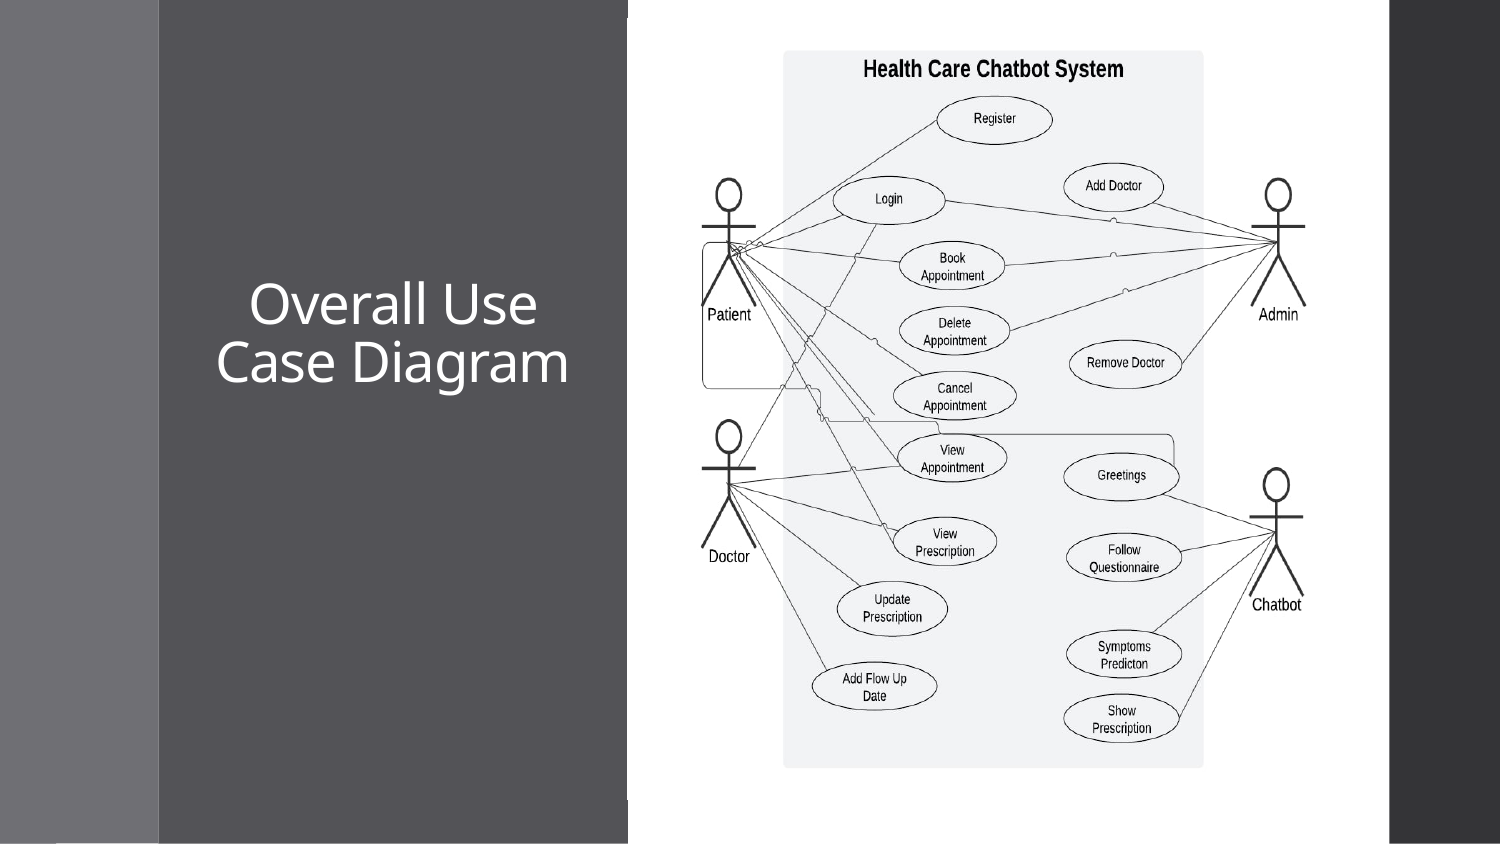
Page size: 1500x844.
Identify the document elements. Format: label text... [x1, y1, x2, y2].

text_box [0, 0, 159, 844]
text_box Overall Use Case Diagram [186, 28, 600, 646]
text_box [159, 0, 629, 844]
picture [627, 18, 1381, 800]
